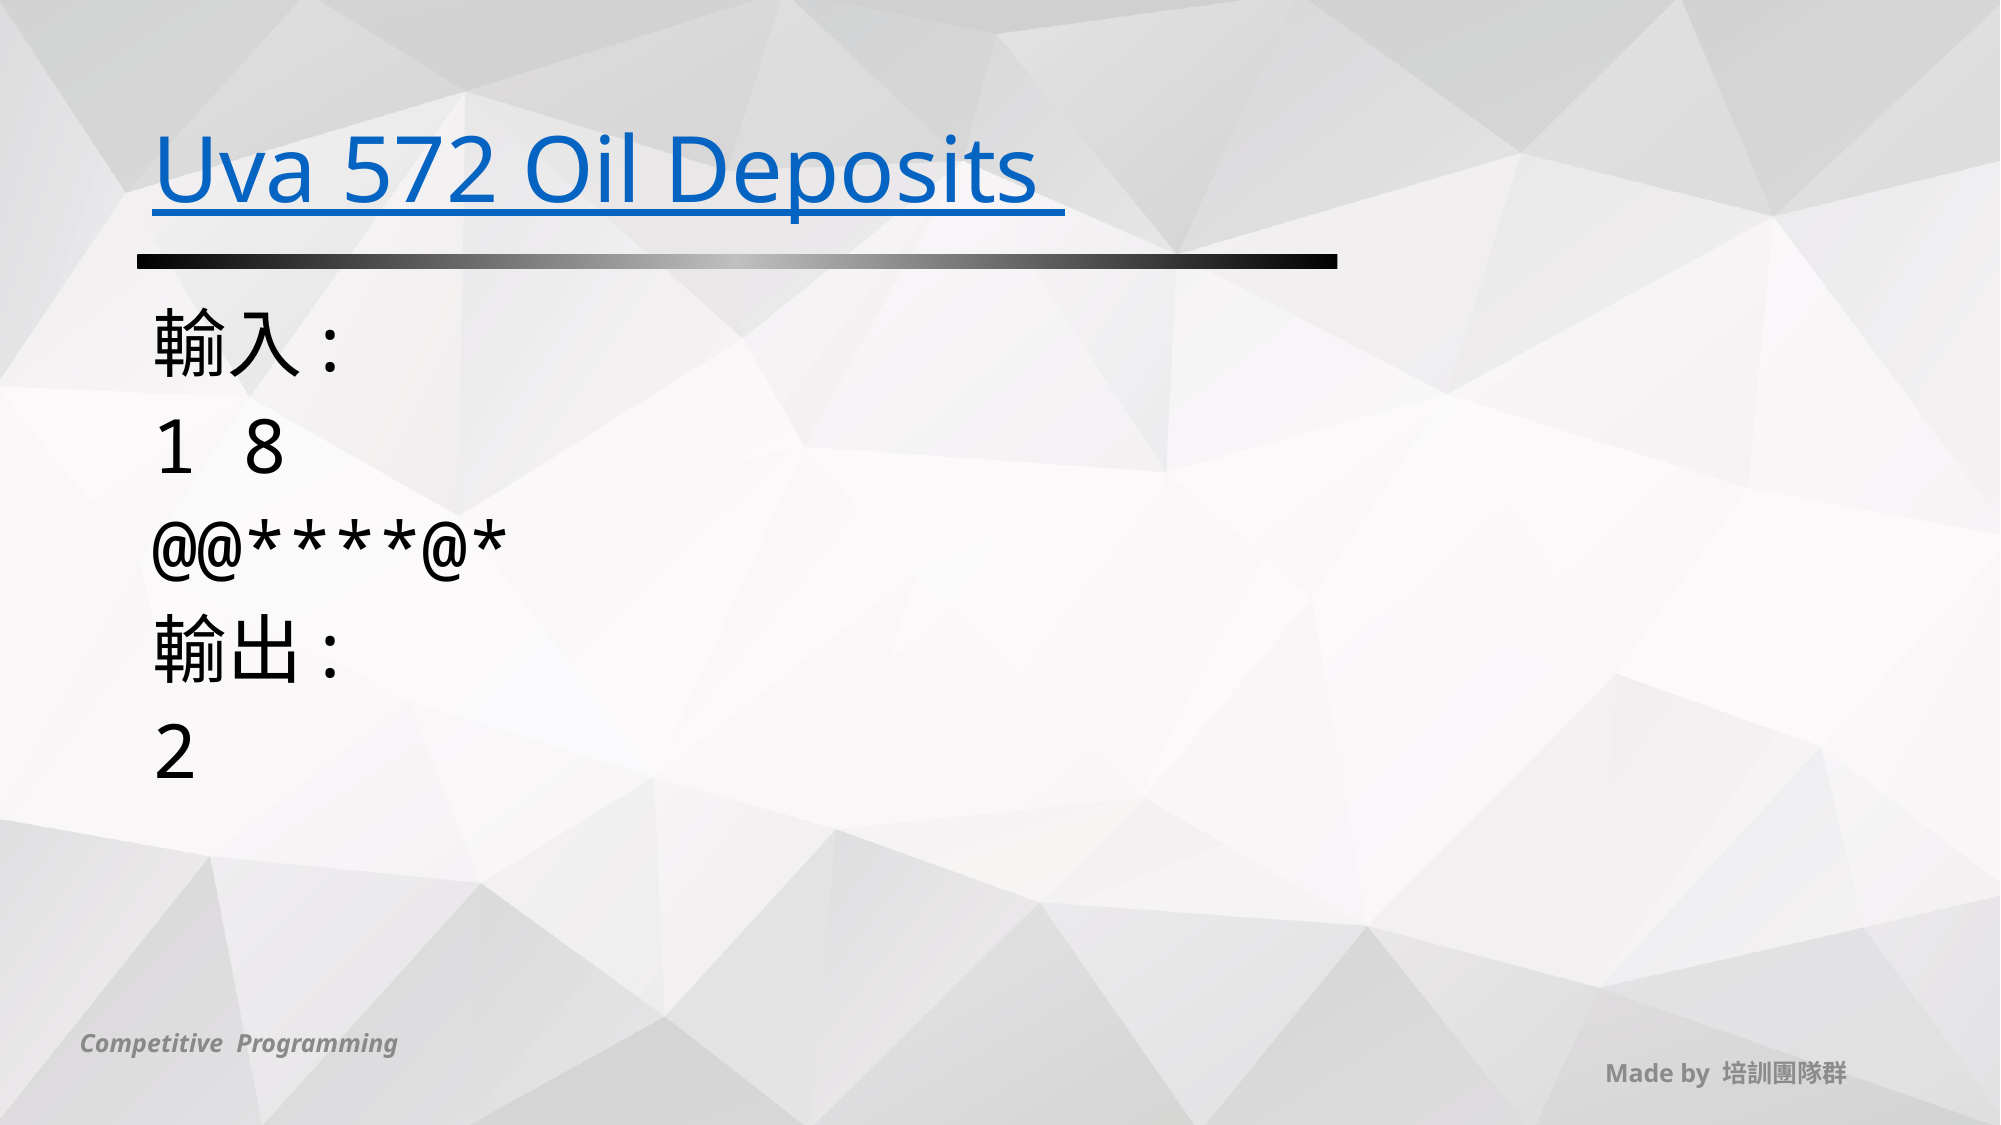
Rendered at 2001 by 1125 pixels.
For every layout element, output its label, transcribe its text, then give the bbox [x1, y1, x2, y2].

picture [0, 0, 2000, 1125]
title Uva 572 Oil Deposits [137, 59, 1863, 278]
list 輸入: 1 8 @@****@* 輸出: 2 [137, 299, 1863, 1014]
